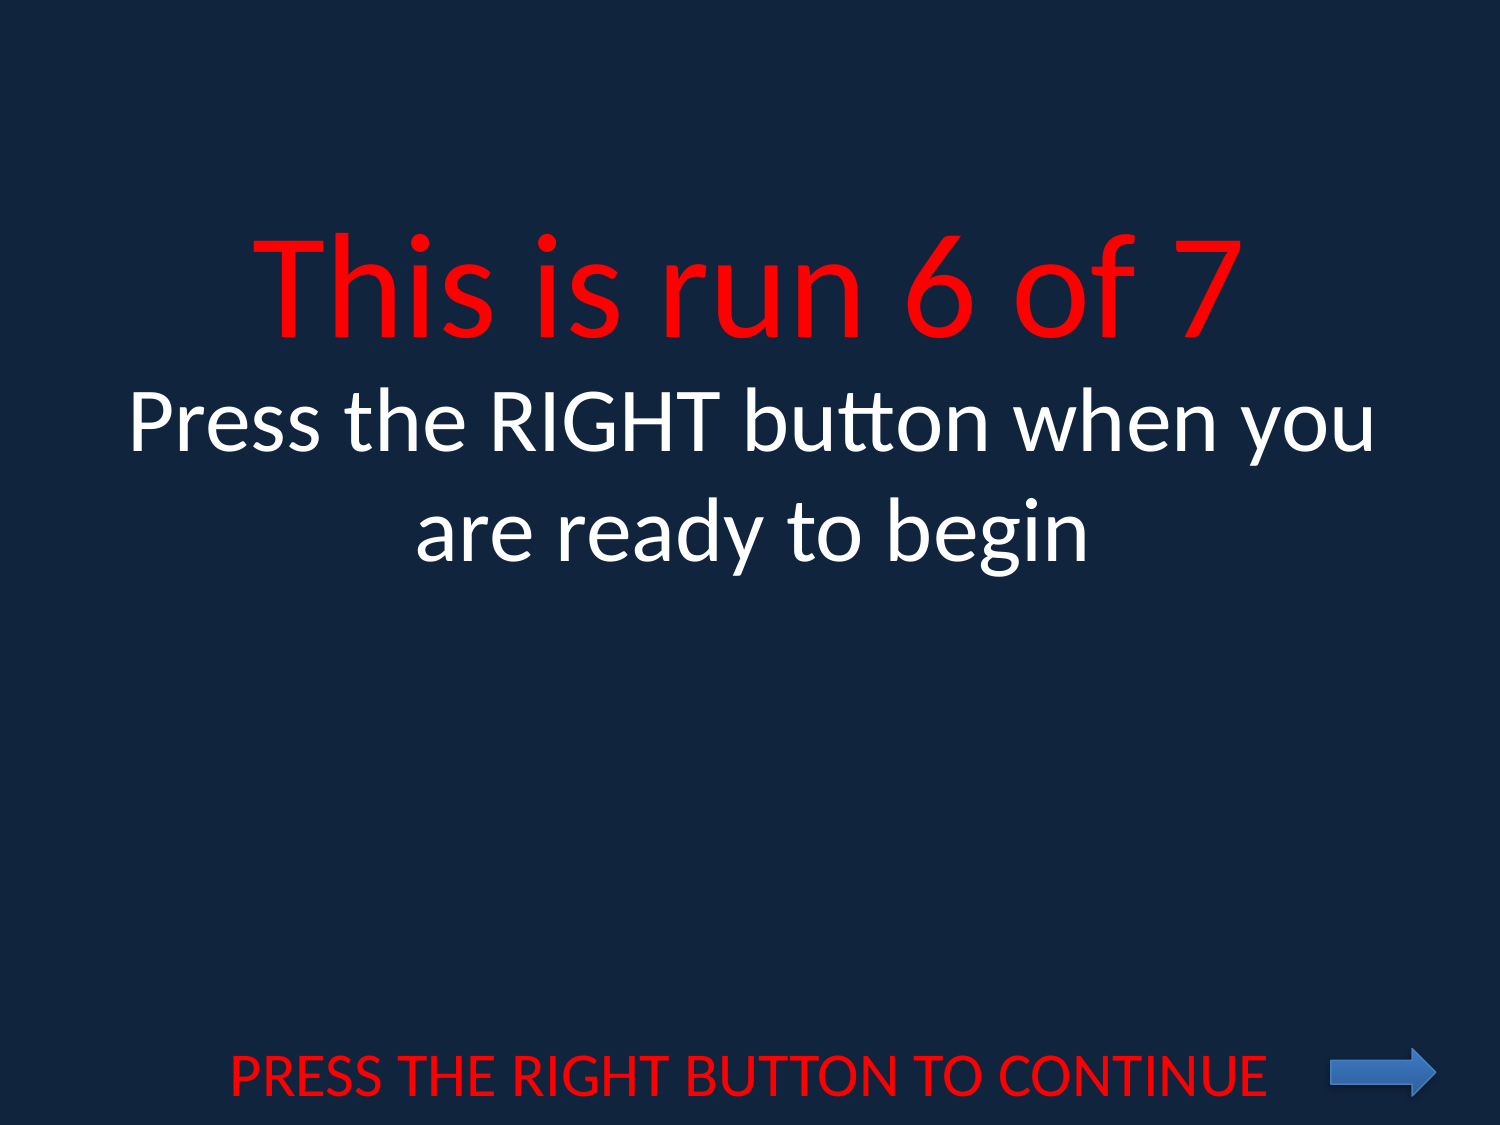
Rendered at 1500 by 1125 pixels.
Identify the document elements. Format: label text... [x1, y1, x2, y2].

text_box This is run 6 of 7 [0, 223, 1500, 332]
title Press the RIGHT button when you are ready to begin [59, 349, 1448, 591]
text_box PRESS THE RIGHT BUTTON TO CONTINUE [0, 1017, 1500, 1125]
